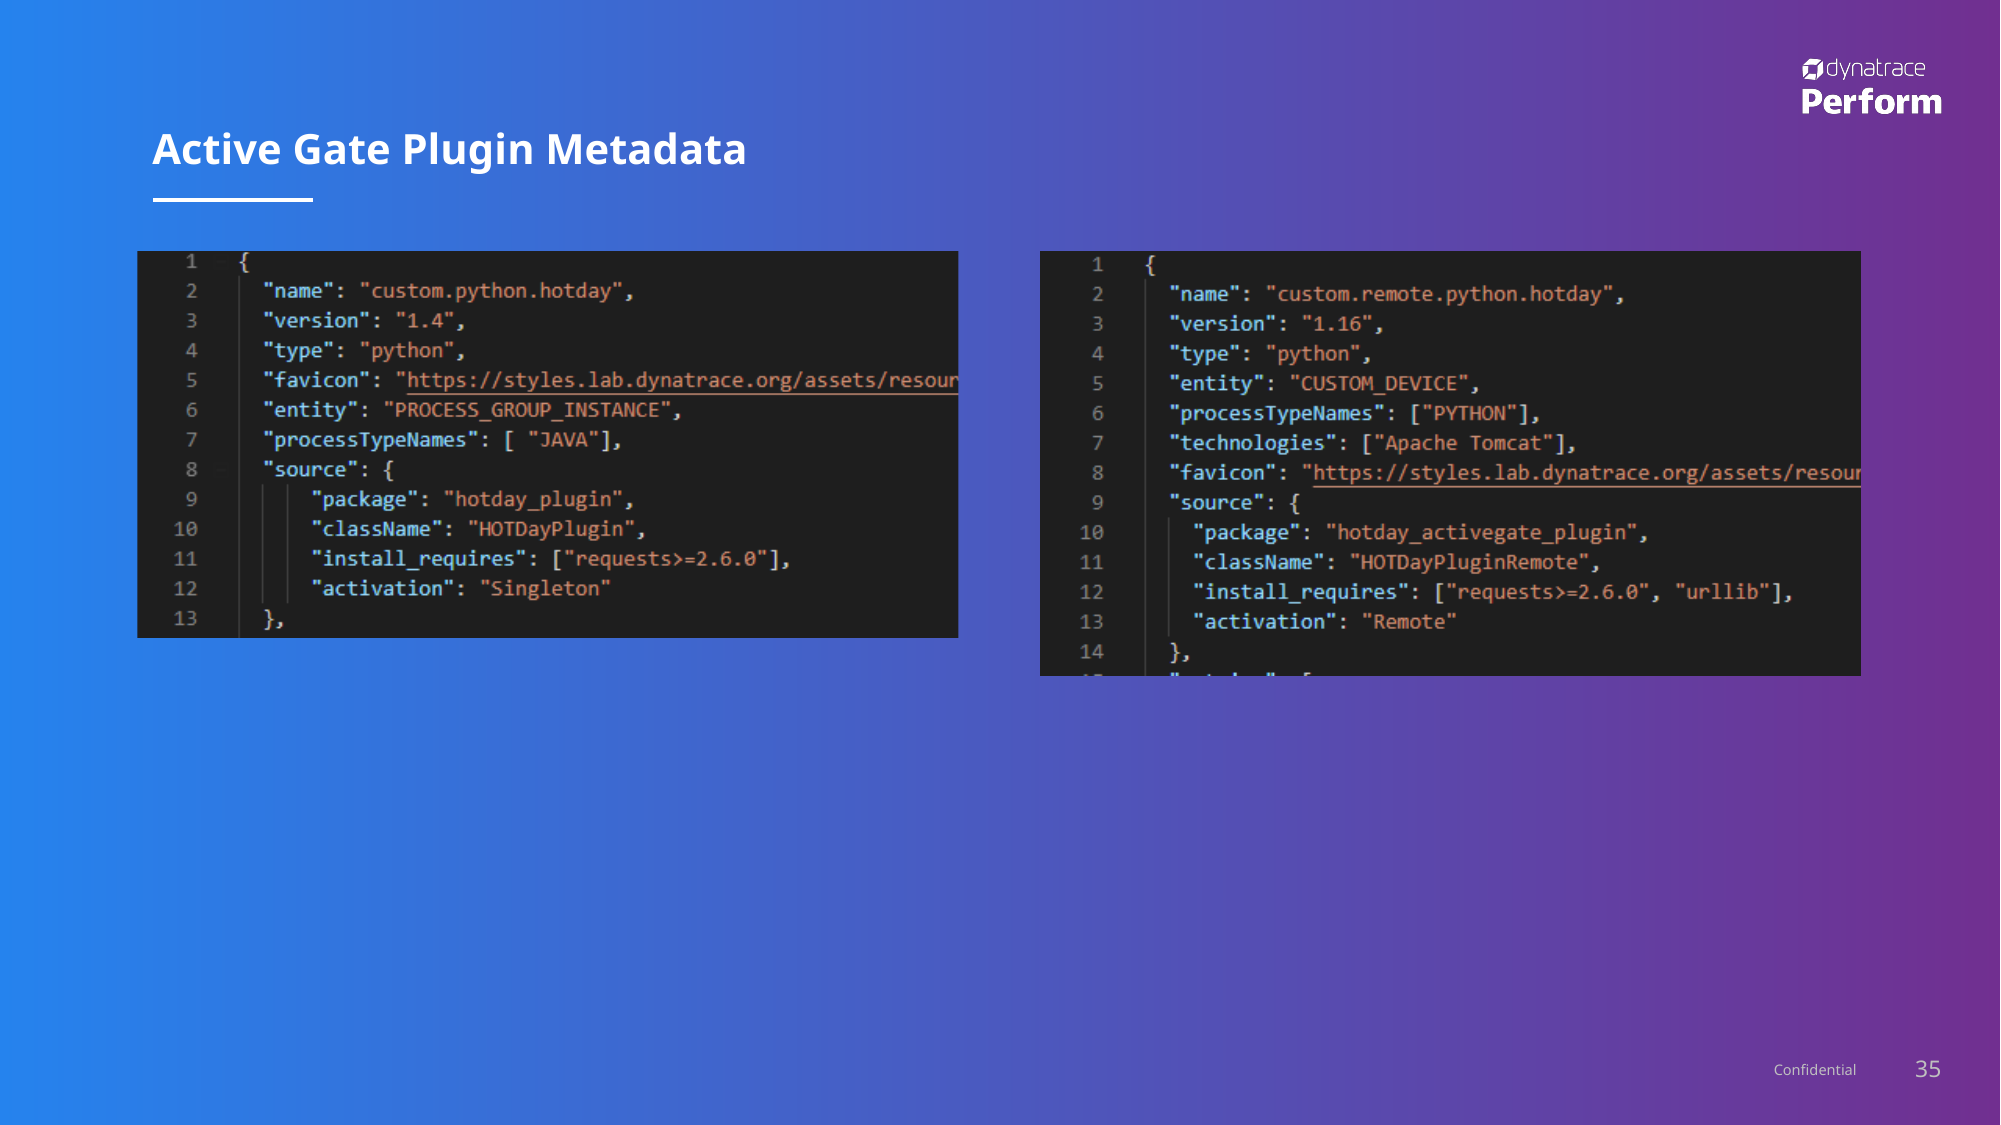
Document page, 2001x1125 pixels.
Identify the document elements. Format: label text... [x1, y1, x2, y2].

picture [137, 251, 959, 638]
title Active Gate Plugin Metadata [137, 59, 1863, 181]
picture [1040, 251, 1861, 676]
picture [1797, 51, 1945, 125]
